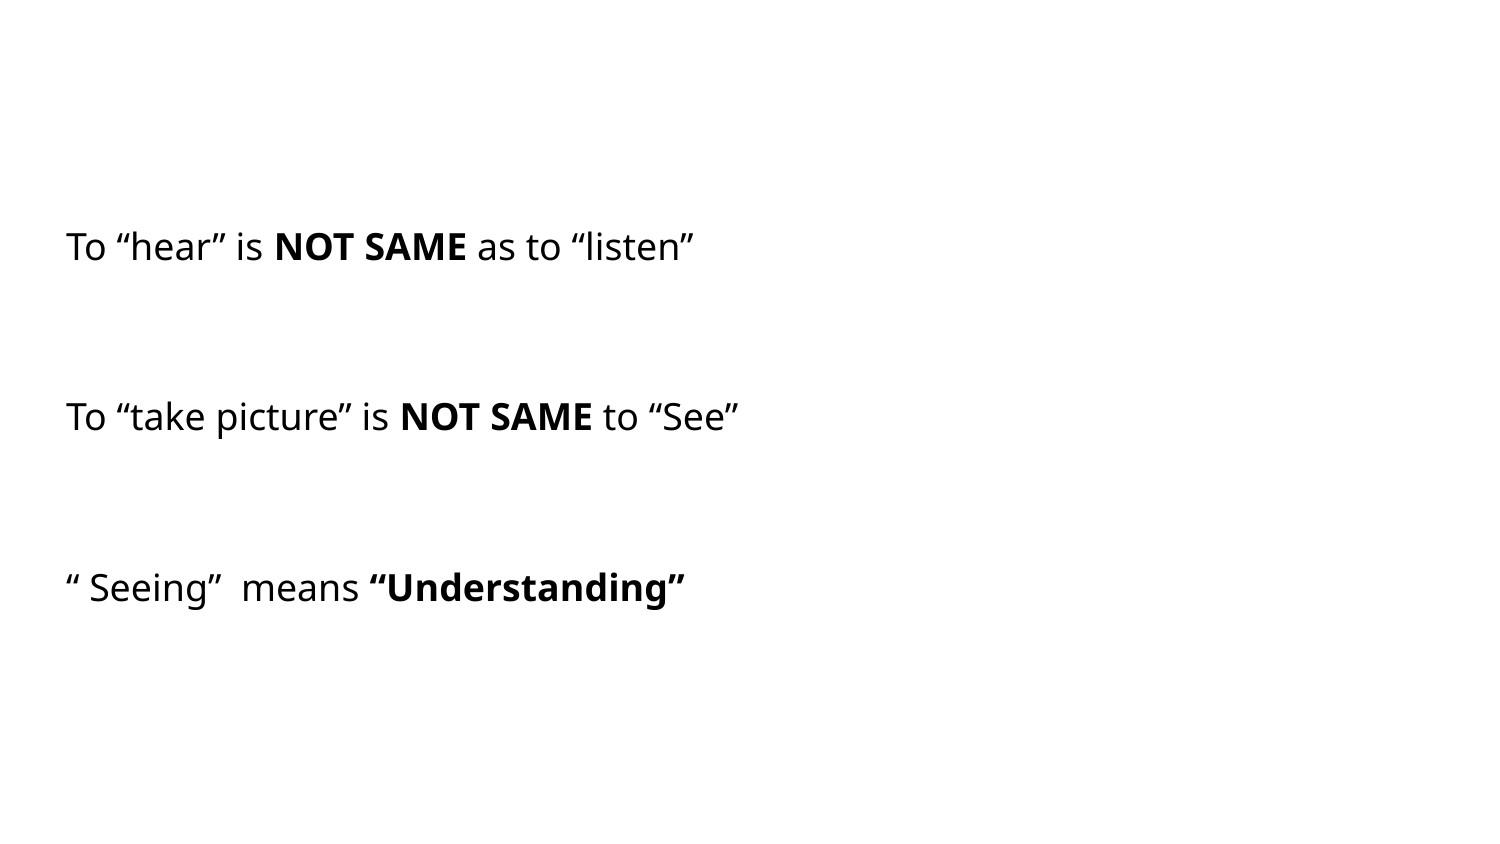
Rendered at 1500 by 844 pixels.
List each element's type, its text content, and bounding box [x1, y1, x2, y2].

list To “hear” is NOT SAME as to “listen” To “take picture” is NOT SAME to “See” “ Seeing” means “Understanding” [51, 201, 1449, 686]
